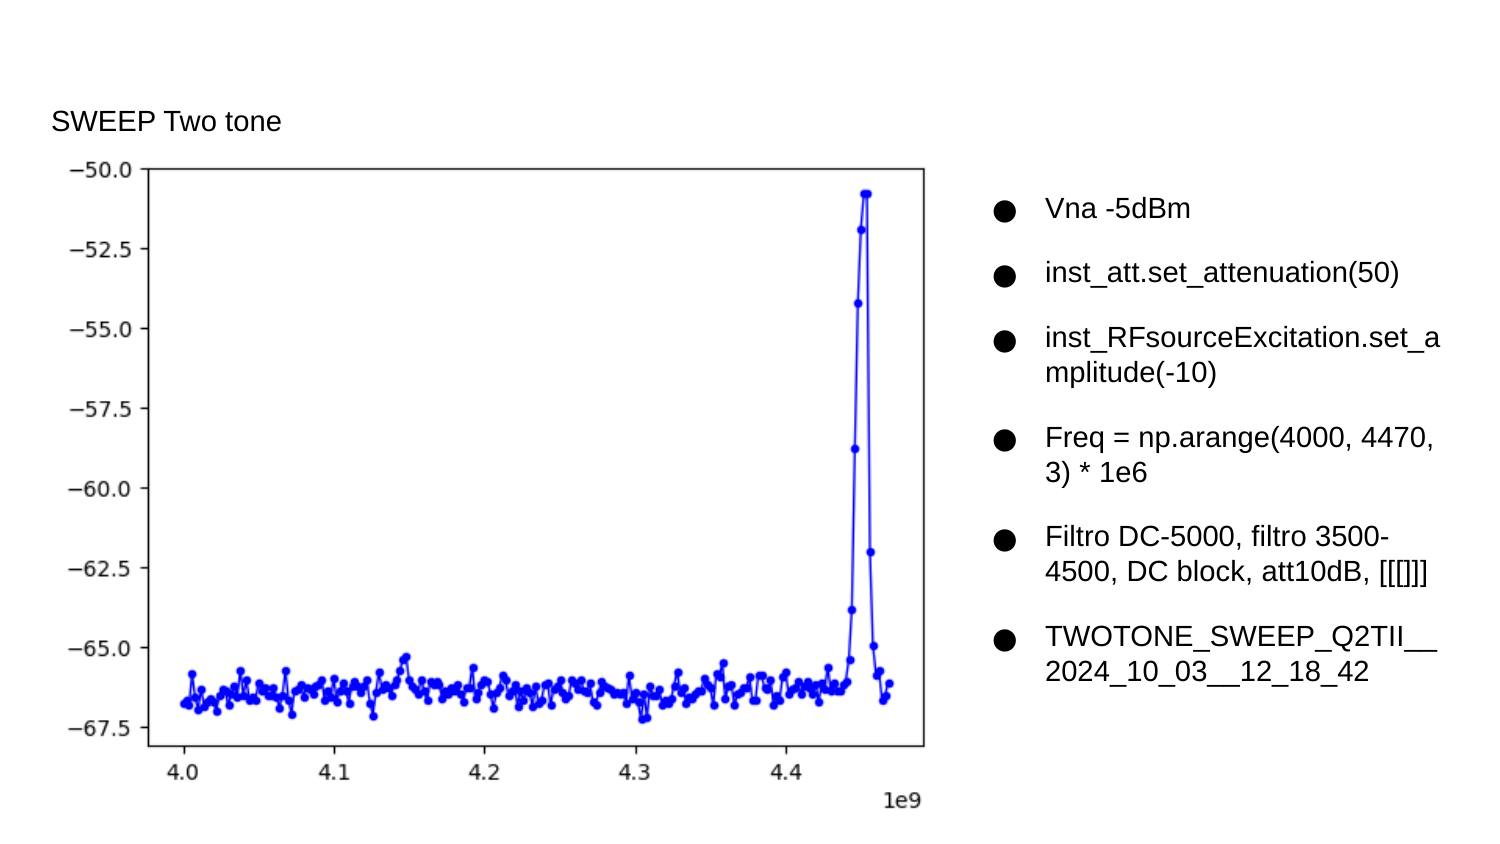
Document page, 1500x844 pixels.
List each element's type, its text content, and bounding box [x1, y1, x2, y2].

text_box SWEEP Two tone [51, 72, 1449, 167]
picture [50, 145, 939, 827]
text_box Vna -5dBm inst_att.set_attenuation(50) inst_RFsourceExcitation.set_amplitude(-10) Freq = np.arange(4000, 4470, 3) * 1e6 Filtro DC-5000, filtro 3500-4500, DC block, att10dB, [[[]]] TWOTONE_SWEEP_Q2TII__2024_10_03__12_18_42 [974, 189, 1449, 750]
